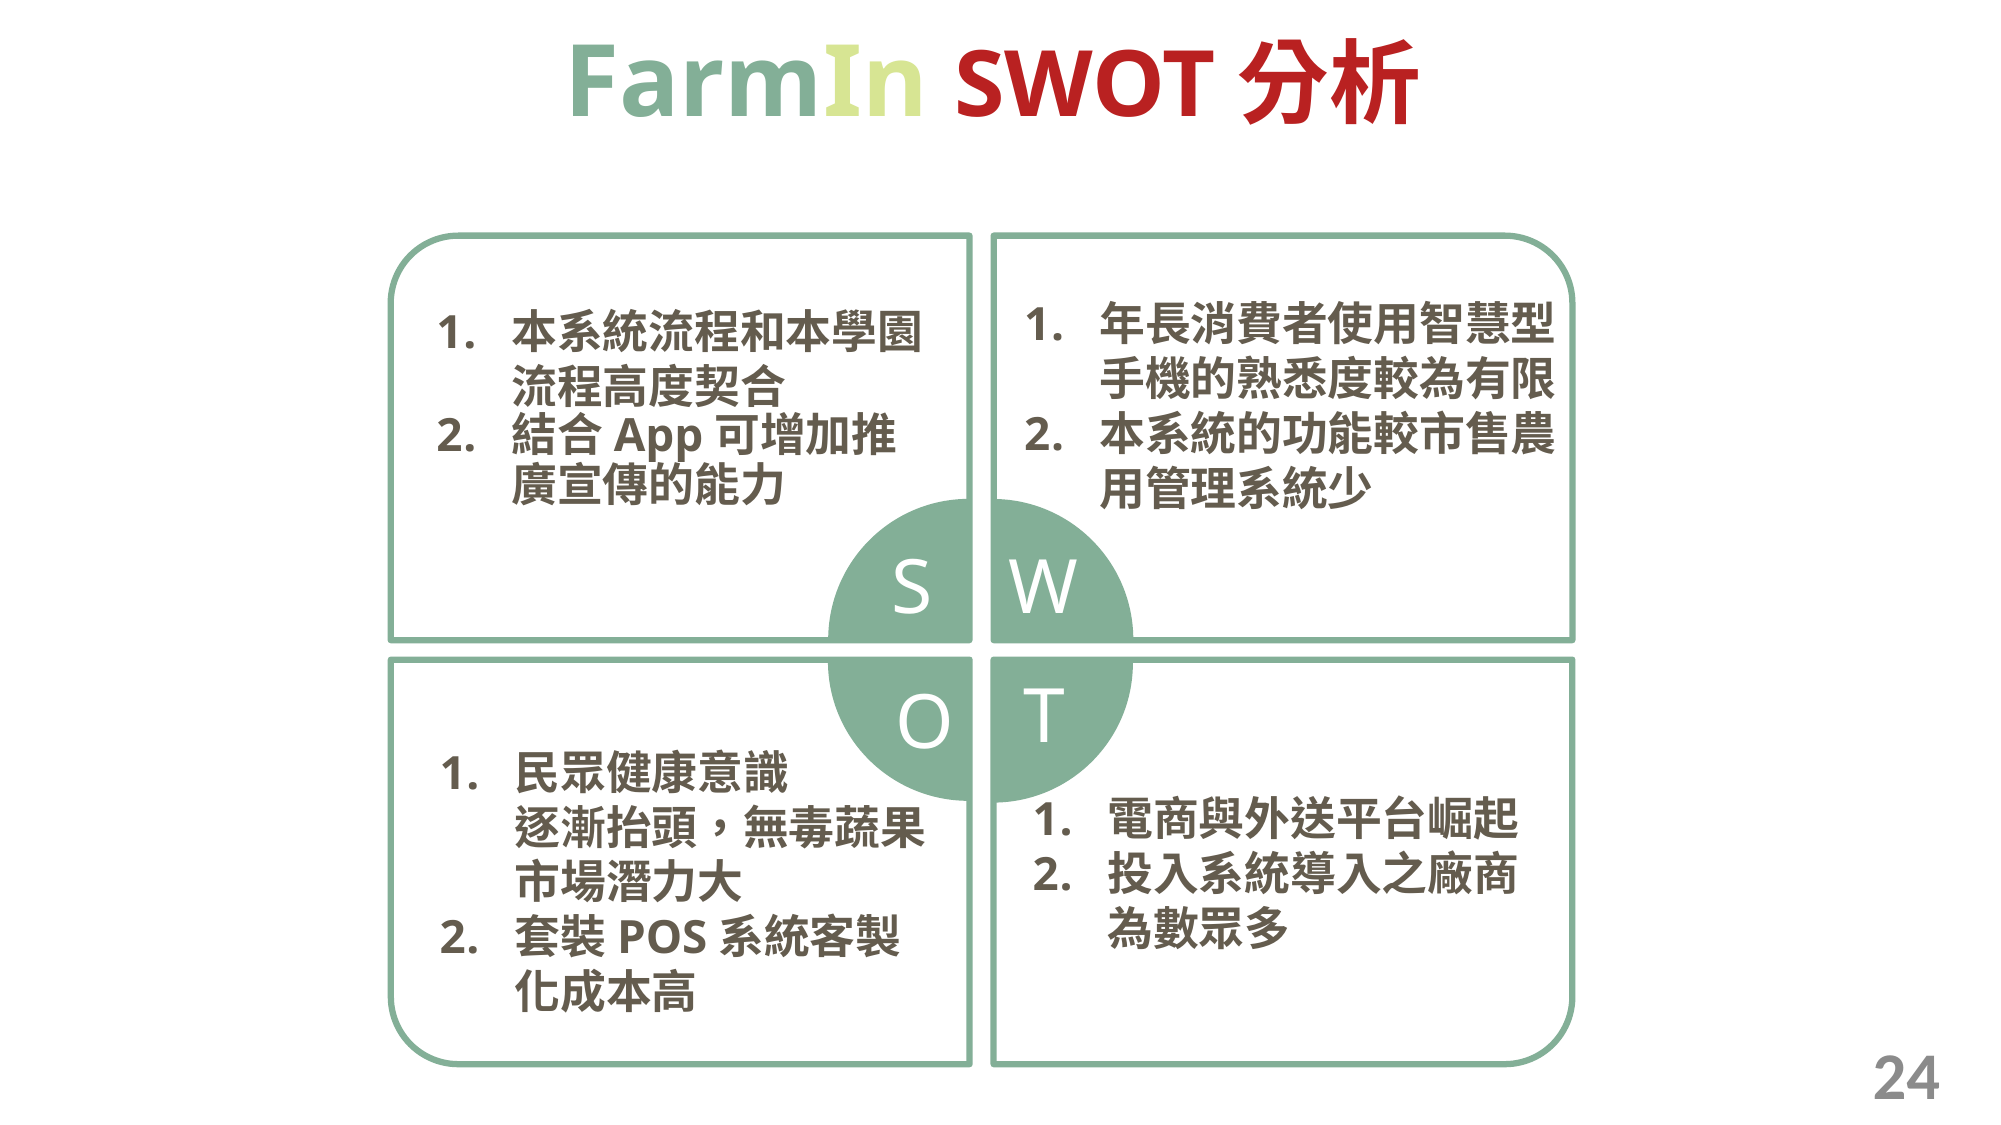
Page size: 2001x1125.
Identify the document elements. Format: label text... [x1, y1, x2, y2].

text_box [992, 659, 1573, 1076]
text_box FarmIn SWOT分析 [243, 0, 1742, 155]
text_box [992, 235, 1585, 649]
slide_number 24 [1505, 1042, 1956, 1103]
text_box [390, 659, 974, 1065]
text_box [390, 235, 970, 641]
